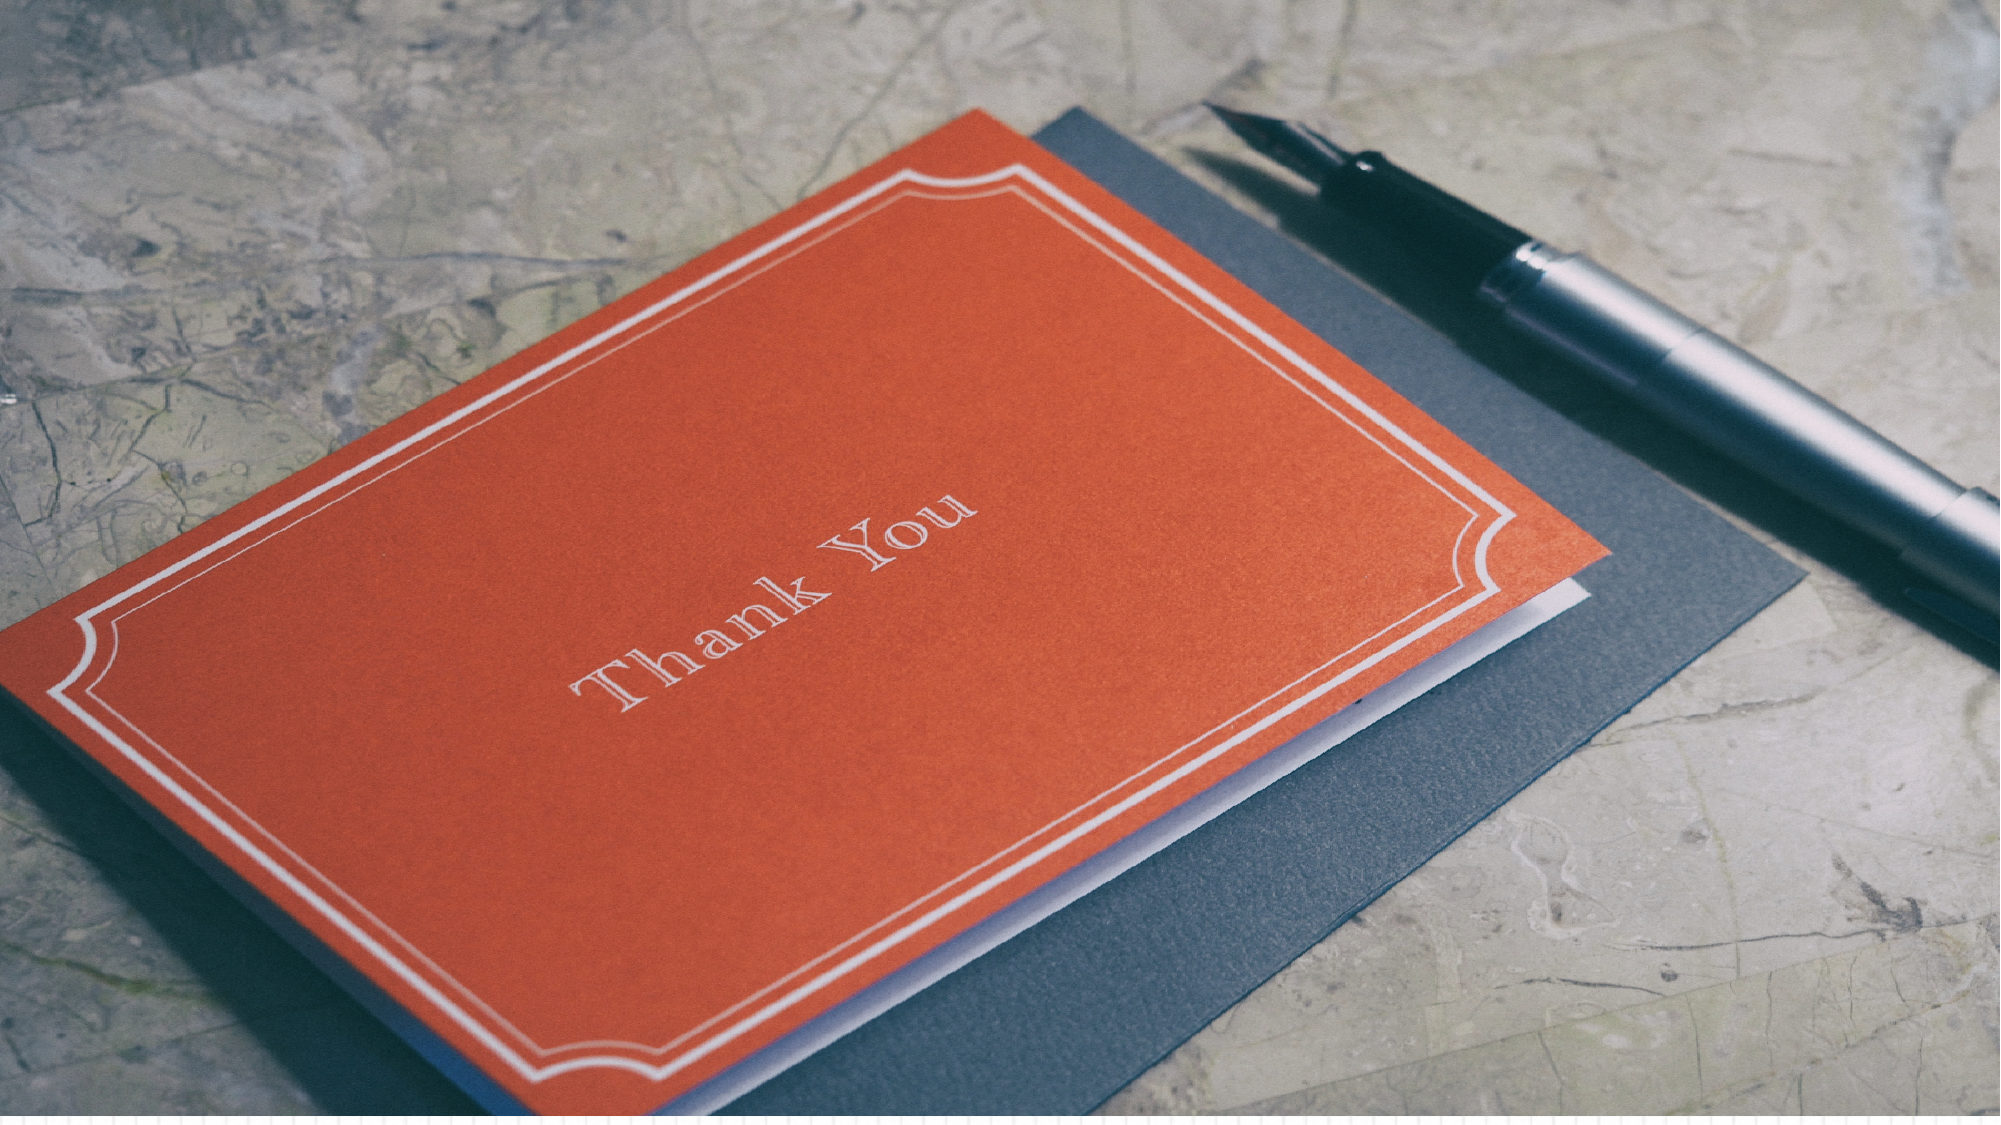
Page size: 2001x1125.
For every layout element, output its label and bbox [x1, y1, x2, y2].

list [0, 0, 2000, 1125]
